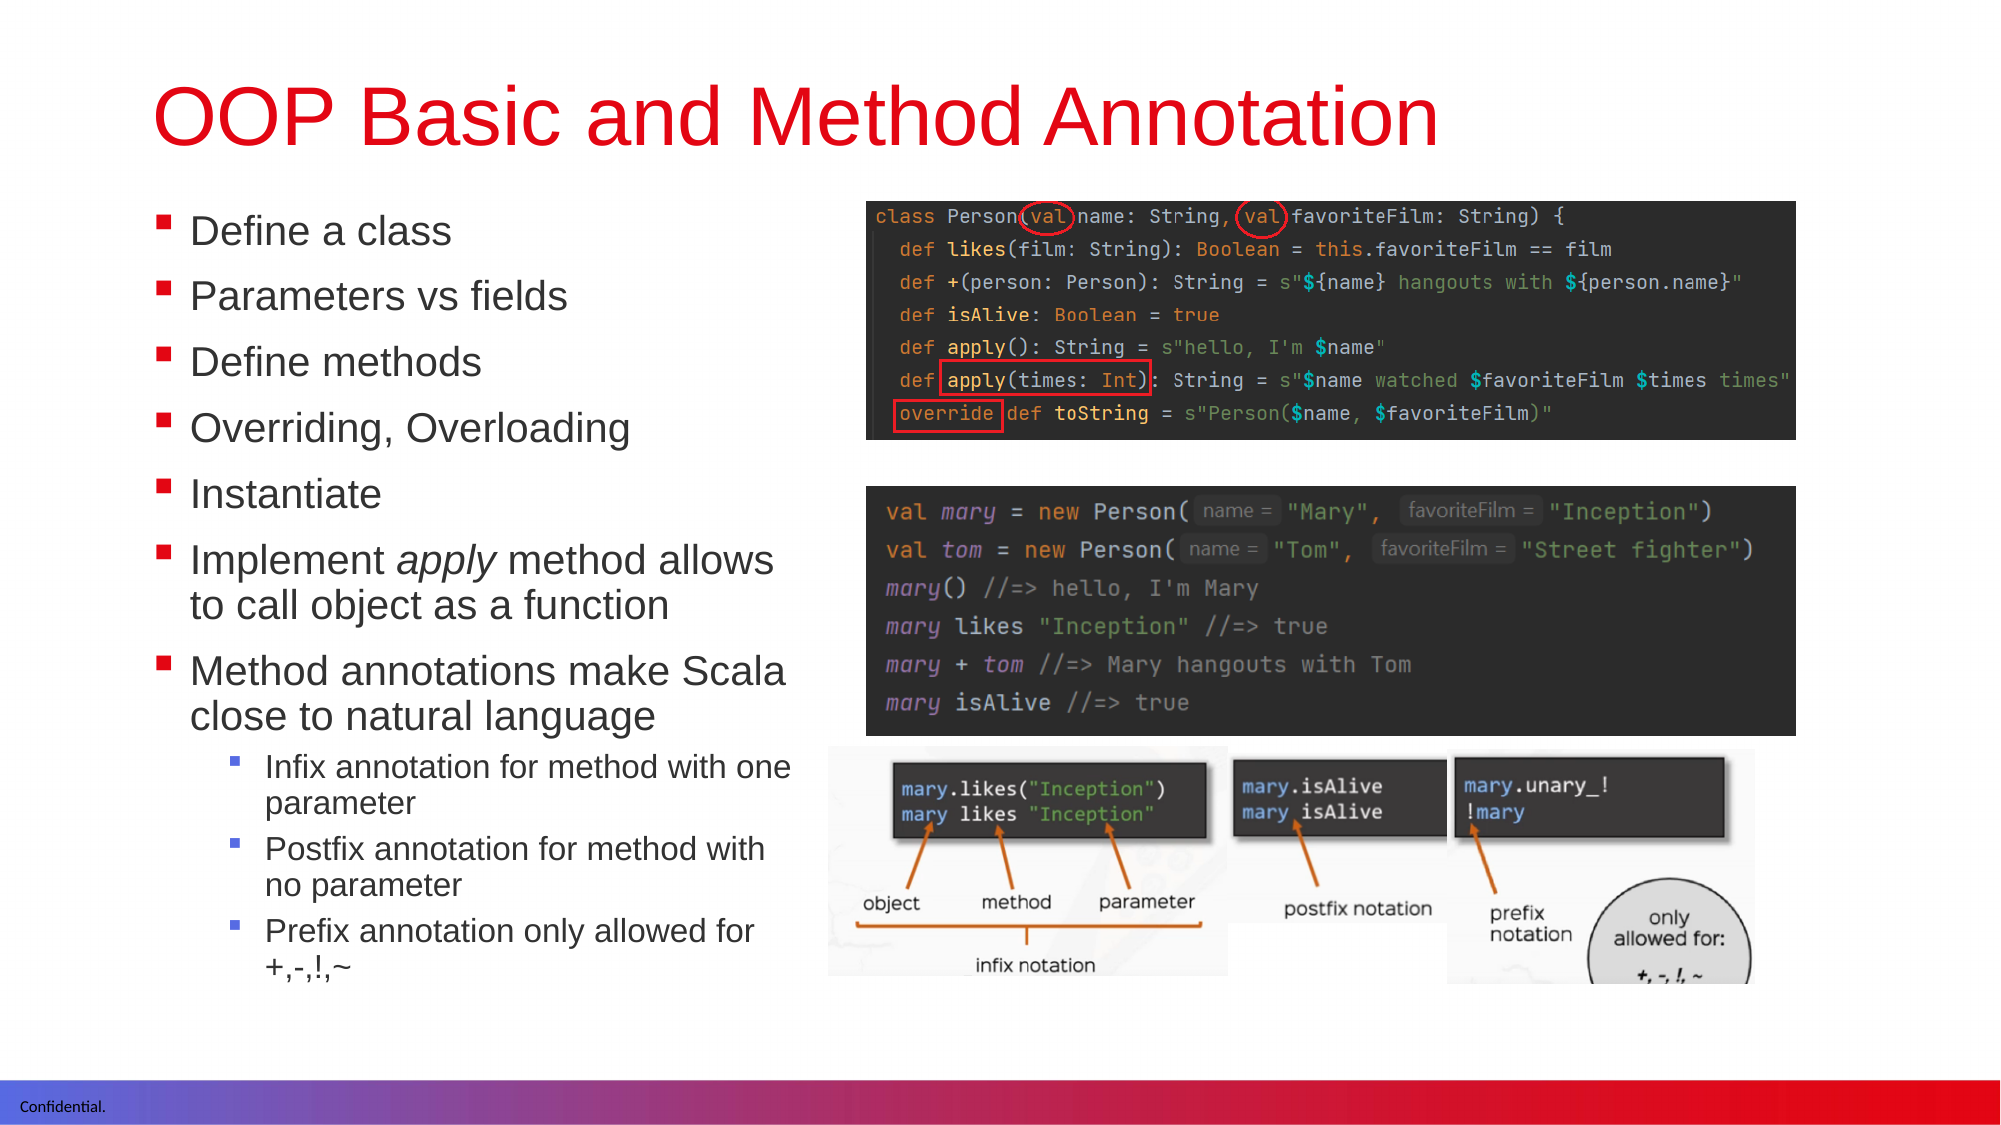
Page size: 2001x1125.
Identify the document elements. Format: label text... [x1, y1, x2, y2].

title OOP Basic and Method Annotation [137, 66, 1863, 155]
picture [0, 0, 2001, 1125]
list Define a class Parameters vs fields Define methods Overriding, Overloading Instantiate Implement apply method allows to call object as a function Method annotations make Scala close to natural language Infix annotation for method with one parameter Postfix annotation for method with no parameter Prefix annotation only allowed for +,-,!,~ [137, 201, 808, 1034]
